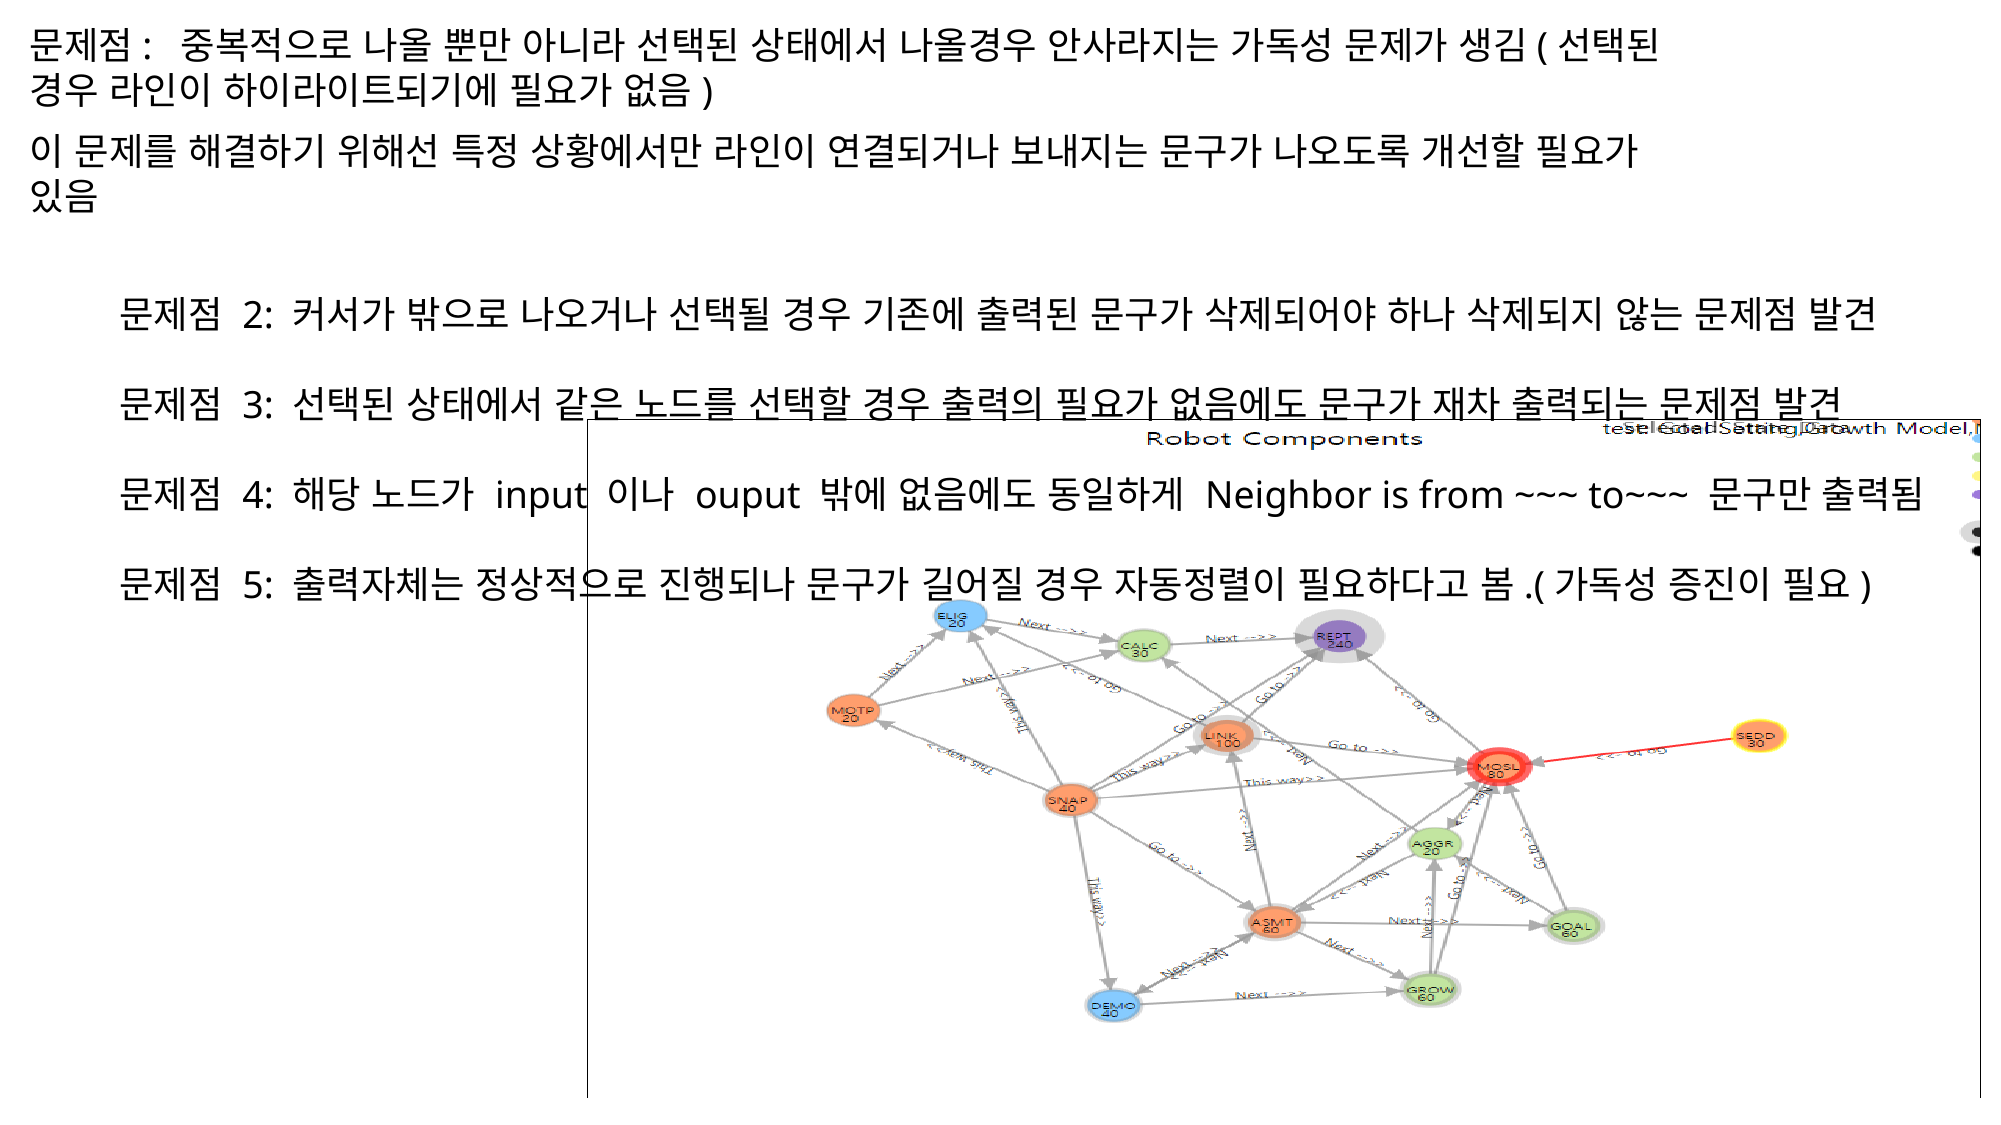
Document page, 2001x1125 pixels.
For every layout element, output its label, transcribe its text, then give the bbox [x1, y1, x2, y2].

picture [587, 408, 1985, 1098]
text_box 문제점 2: 커서가 밖으로 나오거나 선택될 경우 기존에 출력된 문구가 삭제되어야 하나 삭제되지 않는 문제점 발견 문제점 3: 선택된 상태에서 같은 노드를 선택할 경우 출력의 필요가 없음에도 문구가 재차 출력되는 문제점 발견 문제점 4: 해당 노드가 input 이나 ouput 밖에 없음에도 동일하게 Neighbor is from ~~~ to~~~ 문구만 출력됨 문제점 5: 출력자체는 정상적으로 진행되나 문구가 길어질 경우 자동정렬이 필요하다고 봄.(가독성 증진이 필요) [104, 283, 1941, 613]
text_box 문제점: 중복적으로 나올 뿐만 아니라 선택된 상태에서 나올경우 안사라지는 가독성 문제가 생김(선택된 경우 라인이 하이라이트되기에 필요가 없음) [14, 14, 1702, 119]
text_box 이 문제를 해결하기 위해선 특정 상황에서만 라인이 연결되거나 보내지는 문구가 나오도록 개선할 필요가 있음 [14, 120, 1702, 315]
